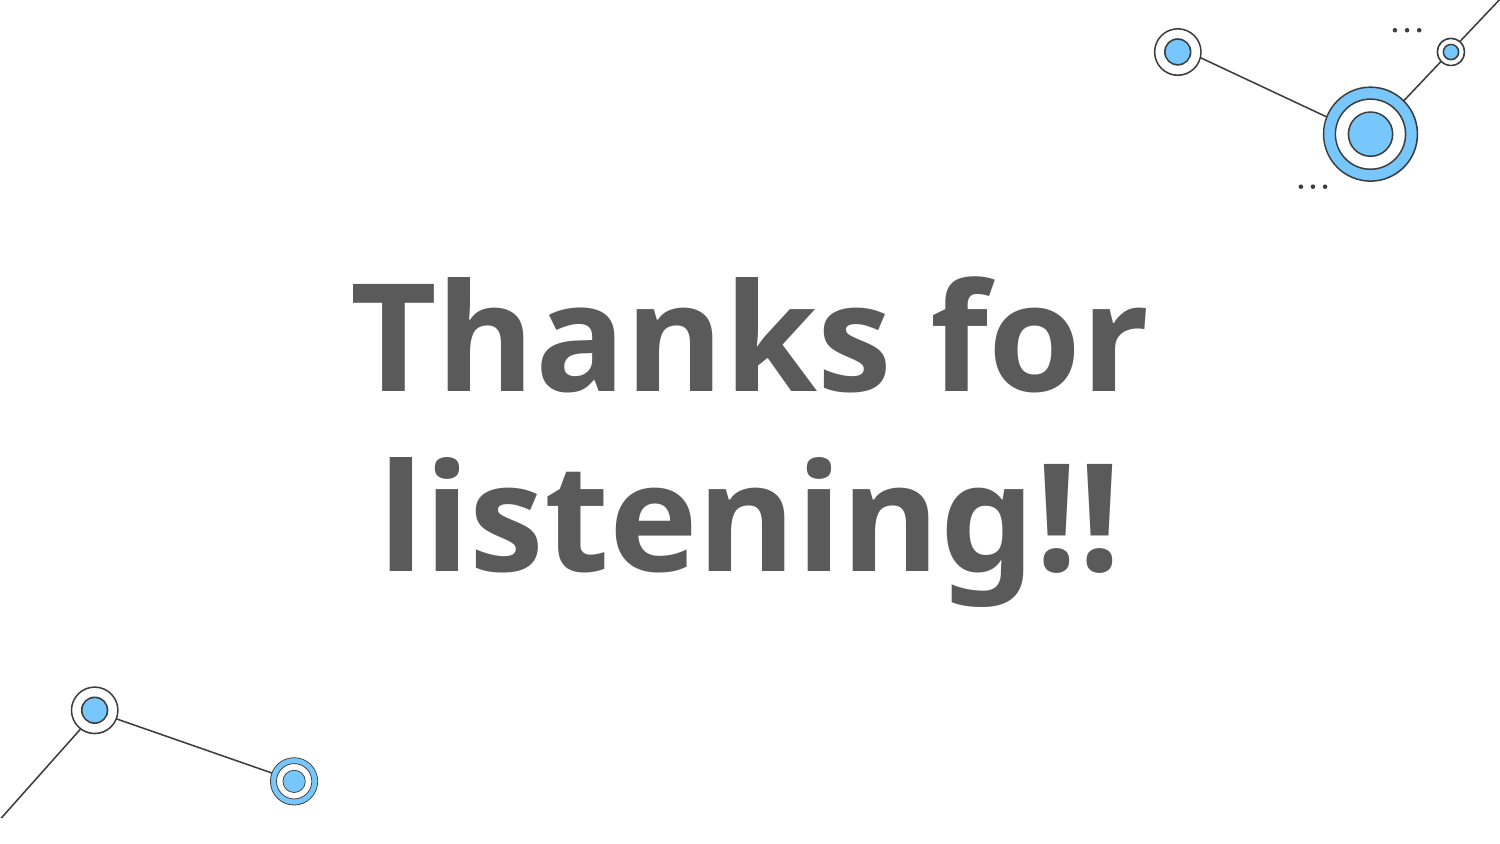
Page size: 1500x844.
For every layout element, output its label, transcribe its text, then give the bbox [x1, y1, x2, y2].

title Thanks for listening!! [80, 265, 1420, 578]
